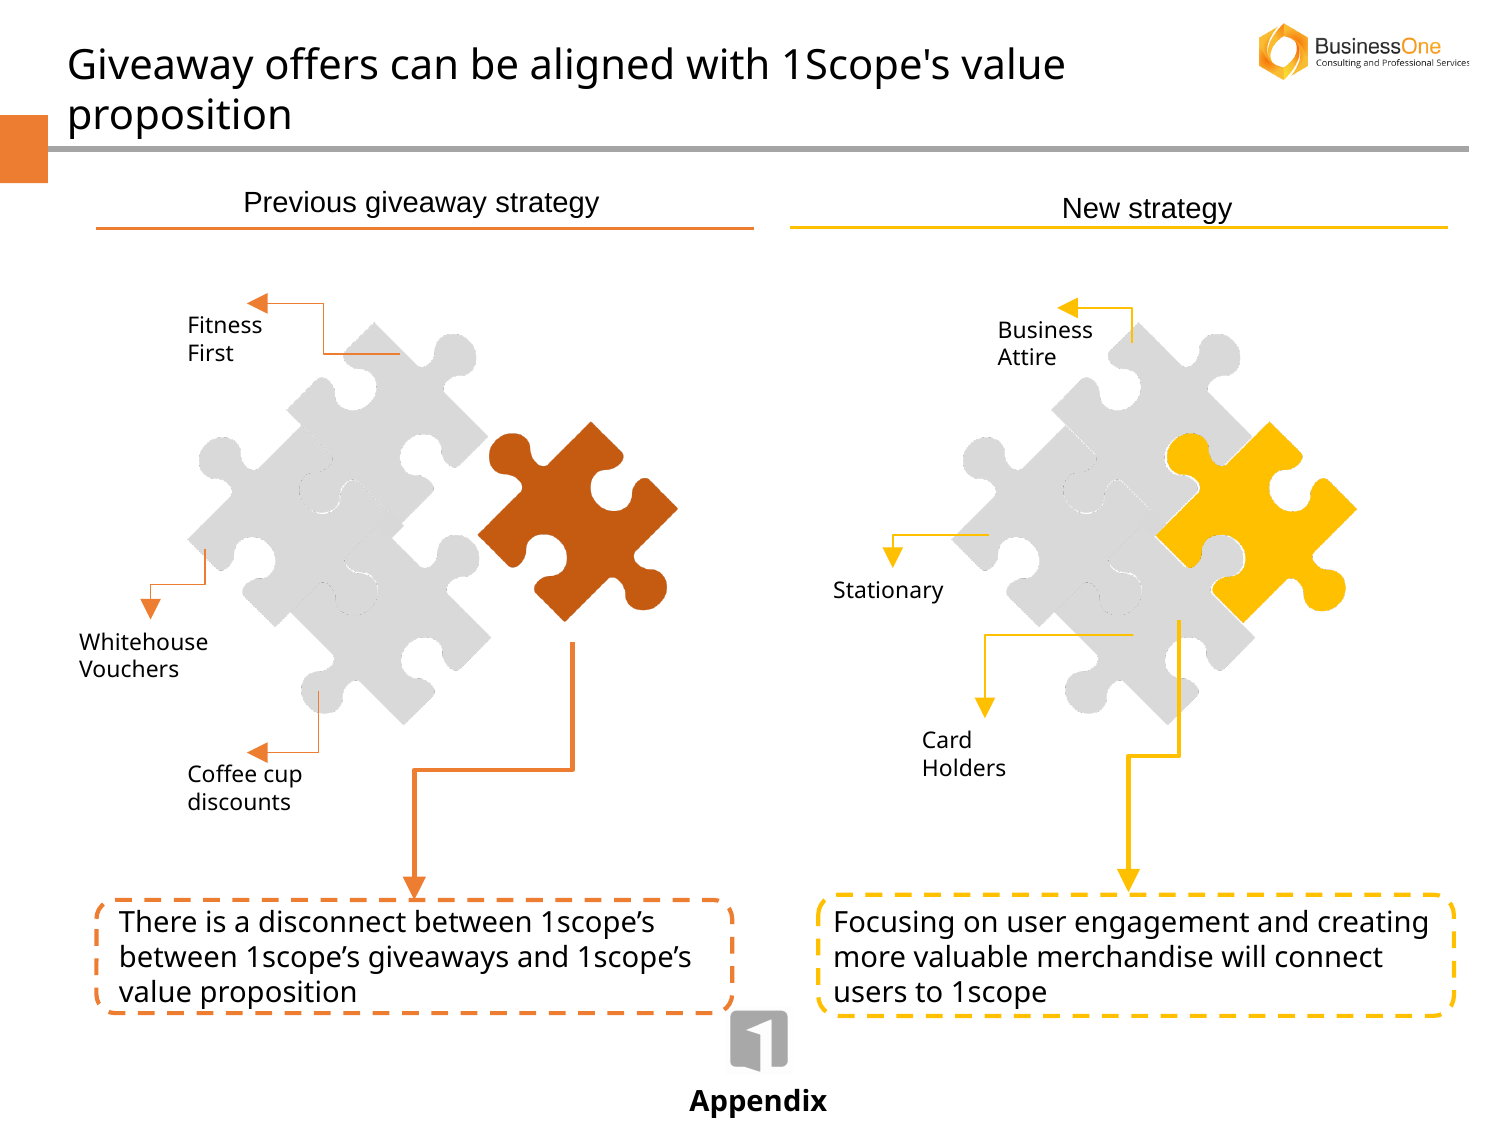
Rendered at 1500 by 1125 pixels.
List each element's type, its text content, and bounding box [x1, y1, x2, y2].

text_box [96, 899, 733, 1014]
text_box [246, 691, 319, 753]
text_box There is a disconnect between 1scope’s between 1scope’s giveaways and 1scope’s value proposition [416, 896, 747, 982]
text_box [246, 303, 401, 355]
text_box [364, 691, 623, 851]
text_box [984, 634, 1134, 719]
text_box [818, 894, 1454, 1016]
picture [1259, 23, 1470, 80]
picture [936, 307, 1372, 730]
picture [172, 307, 694, 740]
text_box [1056, 307, 1133, 344]
text_box Whitehouse Vouchers [64, 619, 237, 691]
text_box Fitness First [172, 303, 244, 347]
text_box Card Holders [906, 718, 1019, 762]
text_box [142, 556, 214, 612]
text_box New strategy [1046, 181, 1256, 227]
picture [725, 1007, 793, 1075]
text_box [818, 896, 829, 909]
text_box Stationary [818, 567, 931, 611]
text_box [892, 534, 990, 569]
text_box Business Attire [982, 307, 1028, 379]
text_box Giveaway offers can be aligned with 1Scope's value proposition [51, 29, 1215, 152]
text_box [1017, 730, 1291, 782]
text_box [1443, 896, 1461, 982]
text_box There is a disconnect between 1scope’s between 1scope’s giveaways and 1scope’s value proposition [103, 896, 413, 903]
text_box Coffee cup discounts [172, 752, 322, 824]
text_box Previous giveaway strategy [228, 175, 638, 227]
